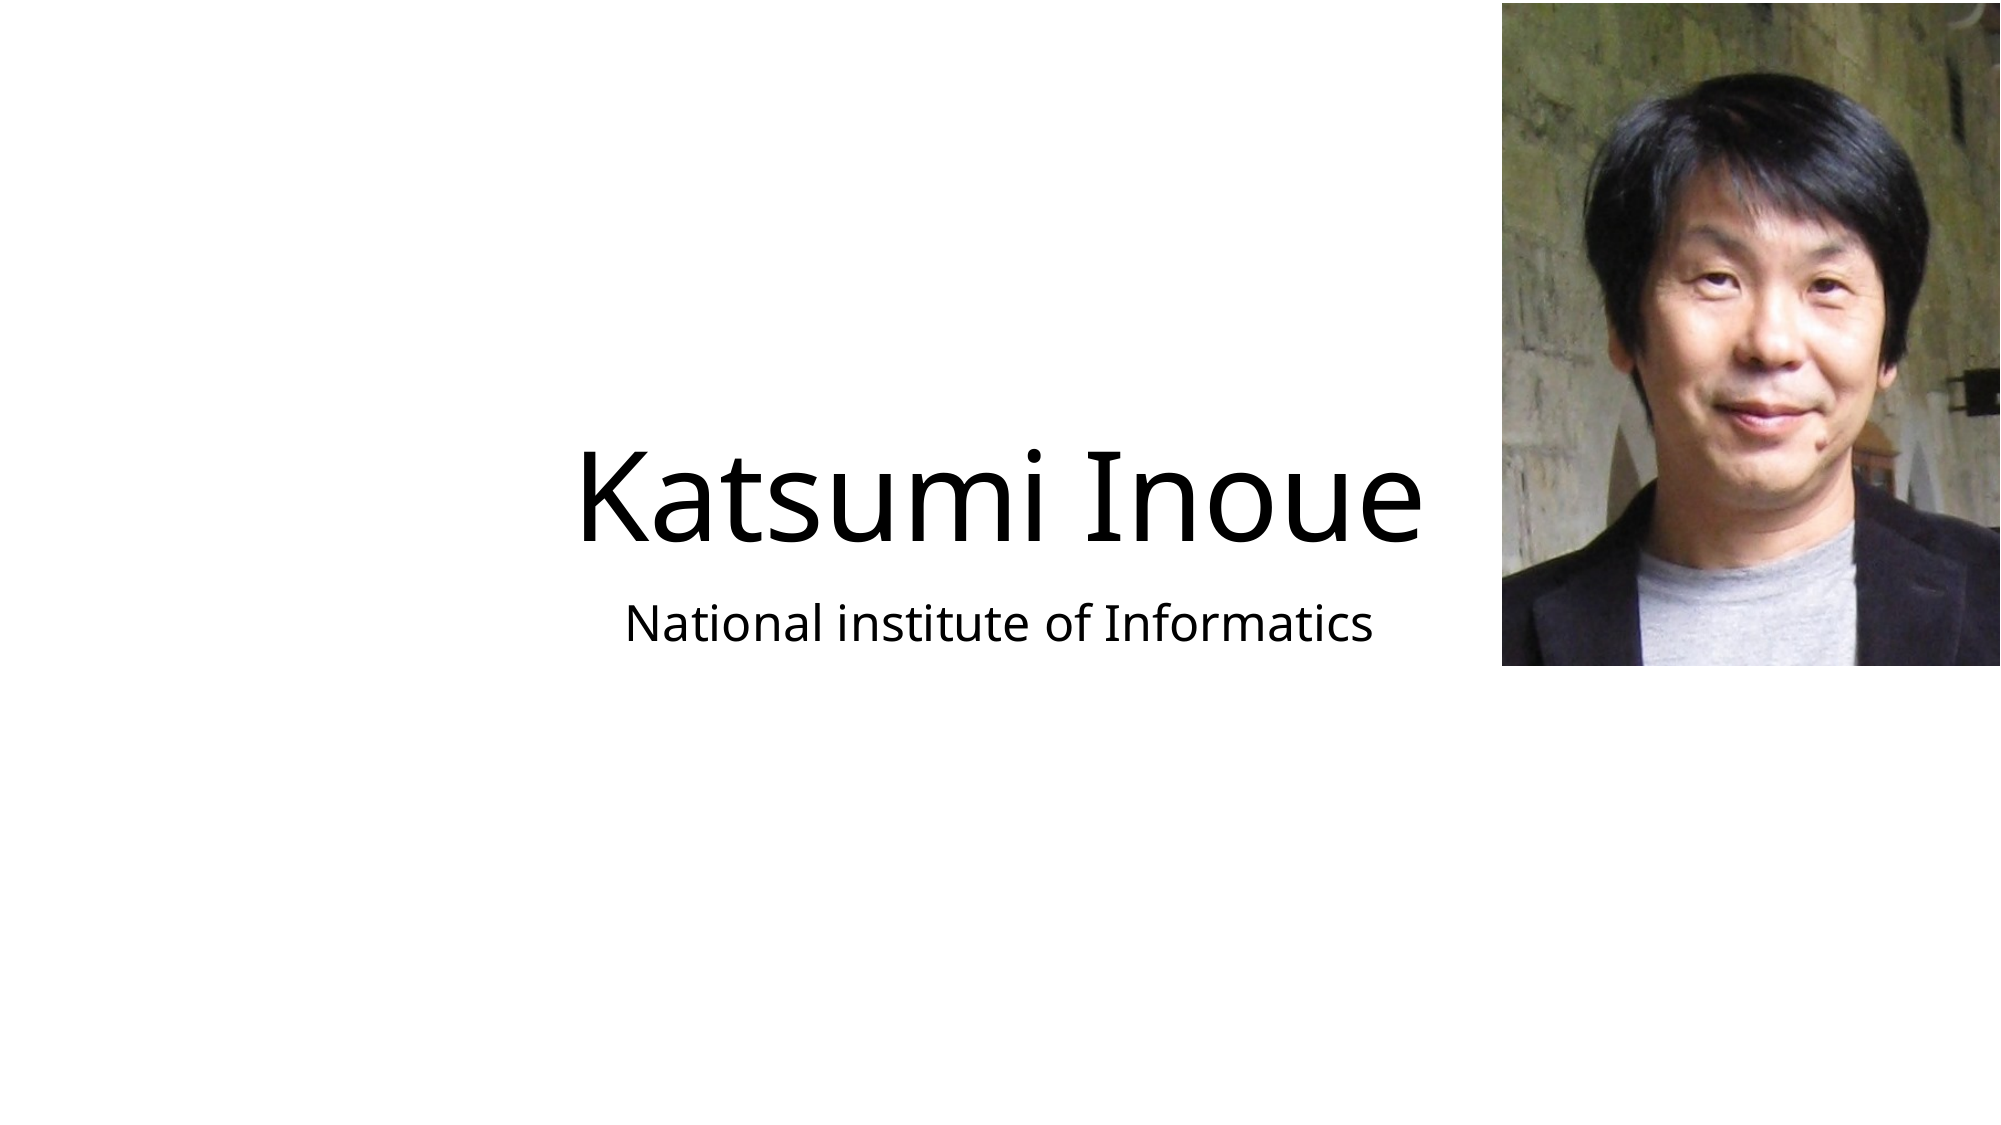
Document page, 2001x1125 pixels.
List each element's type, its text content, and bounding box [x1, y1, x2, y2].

title Katsumi Inoue [249, 184, 1502, 576]
picture [1502, 2, 2000, 667]
subtitle National institute of Informatics [249, 590, 1750, 863]
